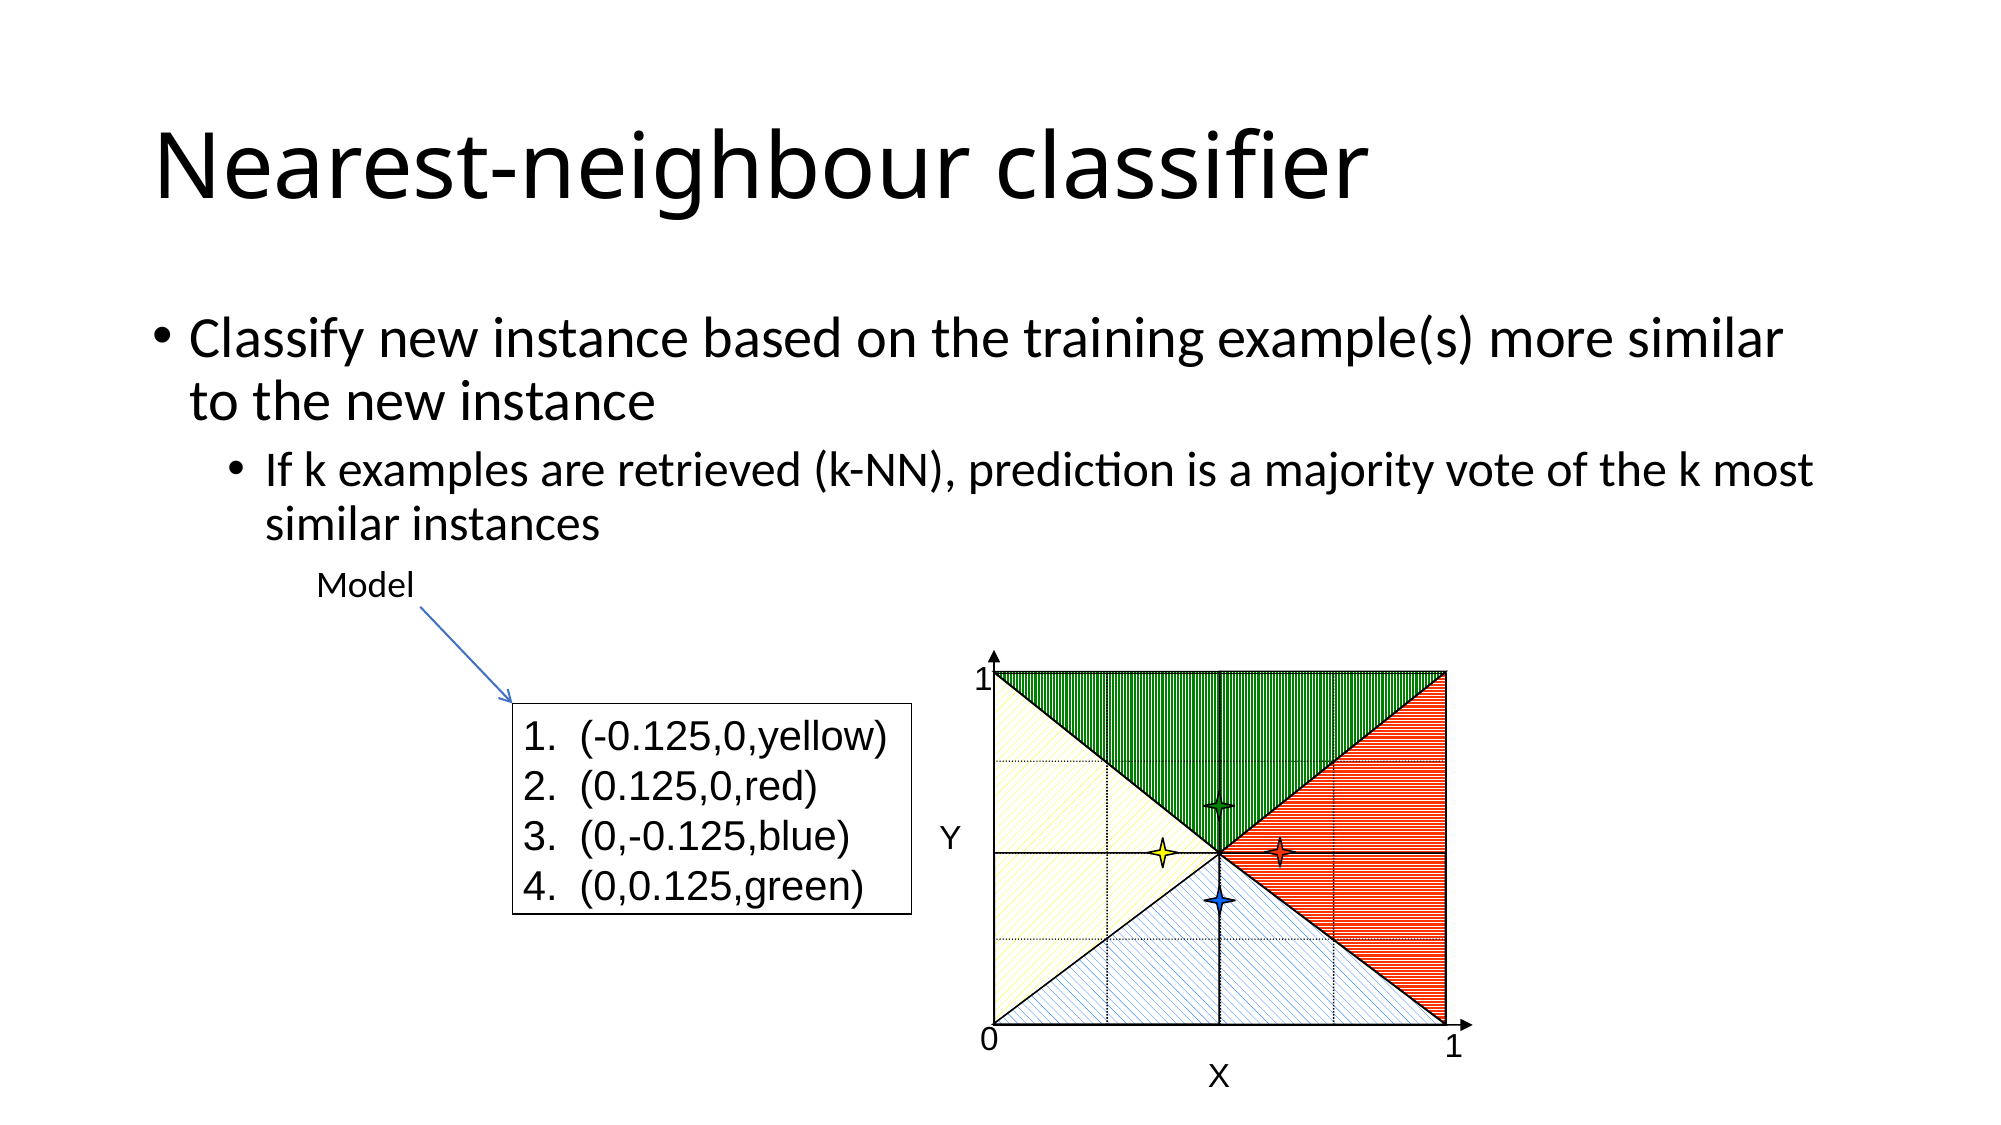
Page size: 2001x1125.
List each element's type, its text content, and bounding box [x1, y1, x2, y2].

text_box (-0.125,0,yellow) (0.125,0,red) (0,-0.125,blue) (0,0.125,green) [512, 703, 912, 914]
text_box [924, 649, 1479, 1073]
list Classify new instance based on the training example(s) more similar to the new instance If k examples are retrieved (k-NN), prediction is a majority vote of the k most similar instances [137, 299, 1863, 1014]
text_box X [1193, 1073, 1246, 1102]
title Nearest-neighbour classifier [137, 59, 1863, 278]
text_box Model [301, 552, 430, 613]
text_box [420, 606, 513, 704]
